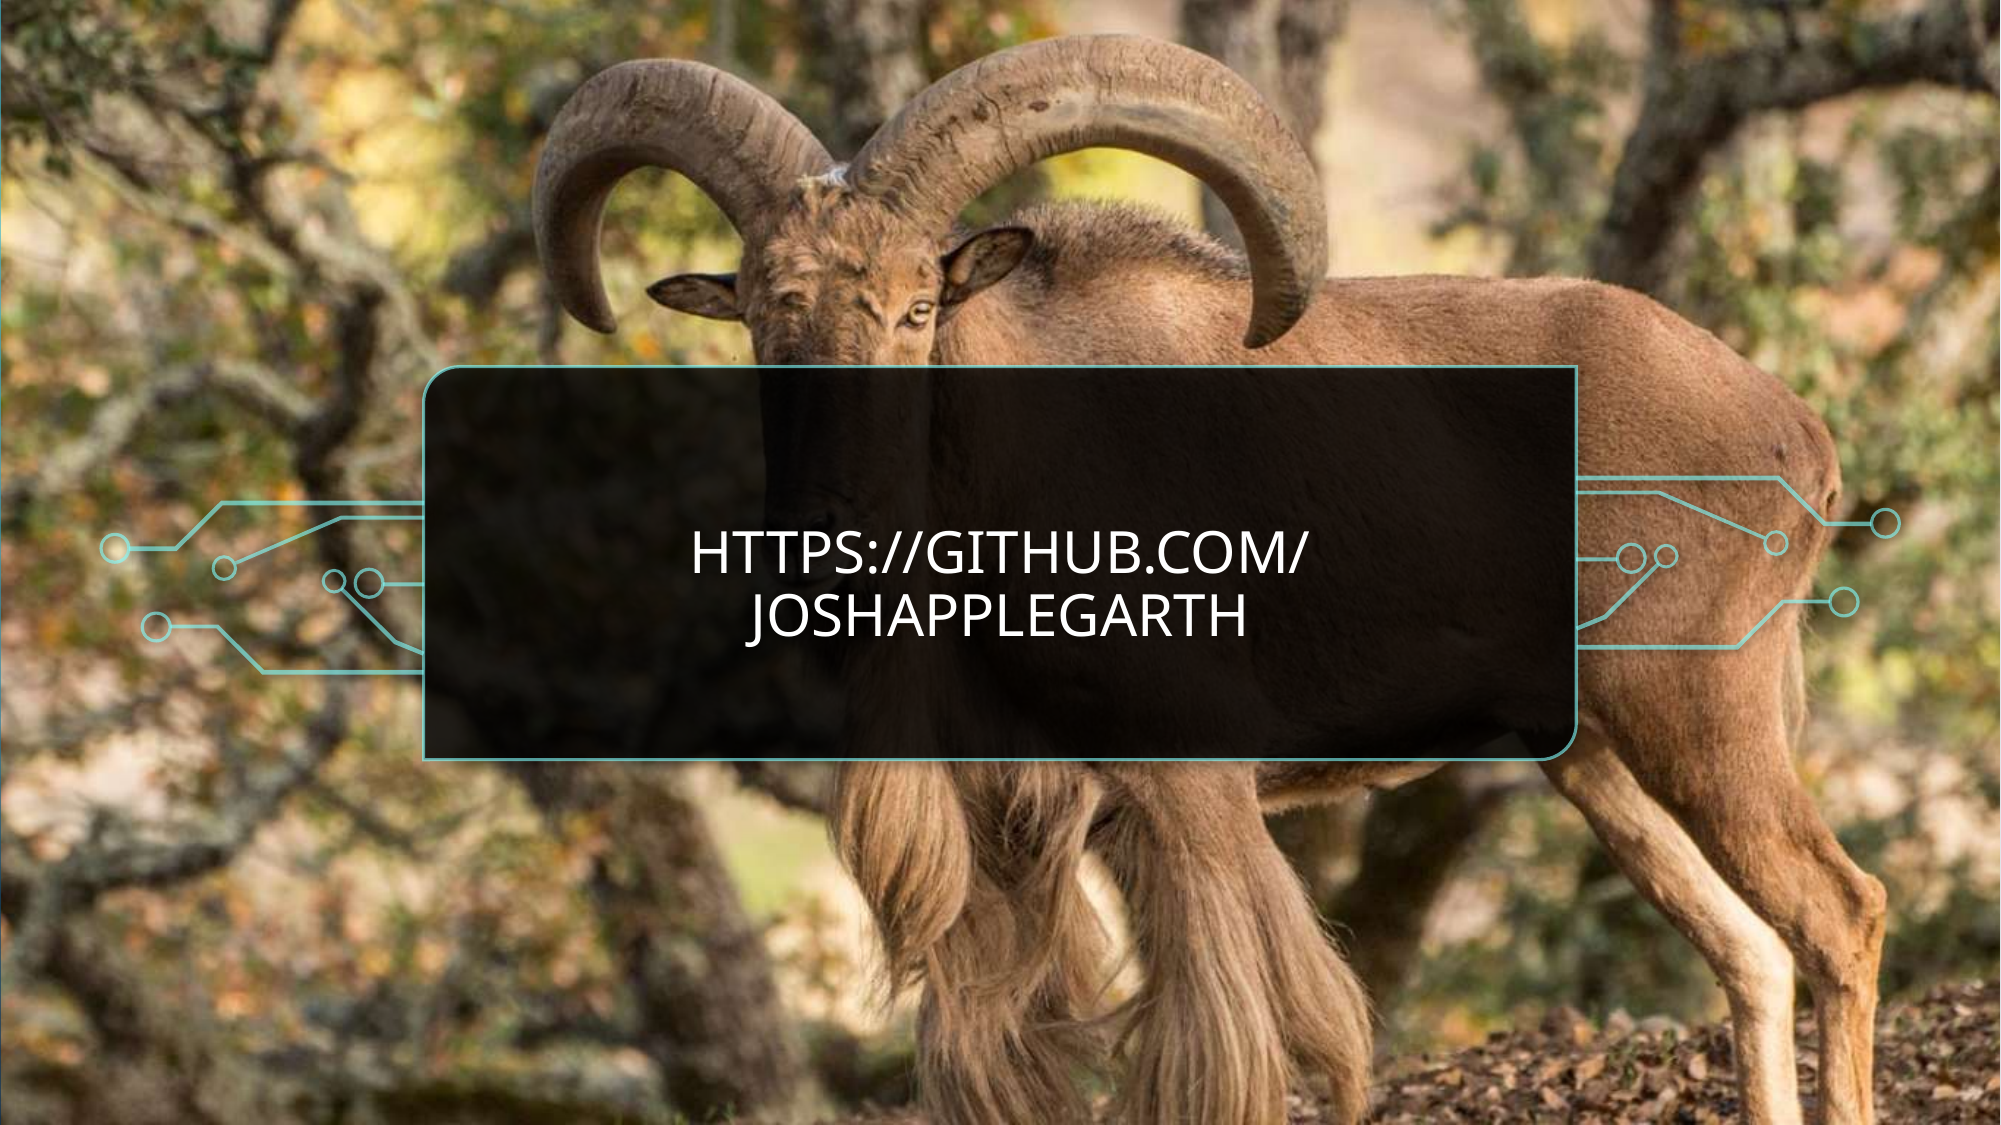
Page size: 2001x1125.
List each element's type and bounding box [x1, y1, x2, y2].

picture [0, 0, 2000, 1125]
text_box [99, 366, 1902, 760]
